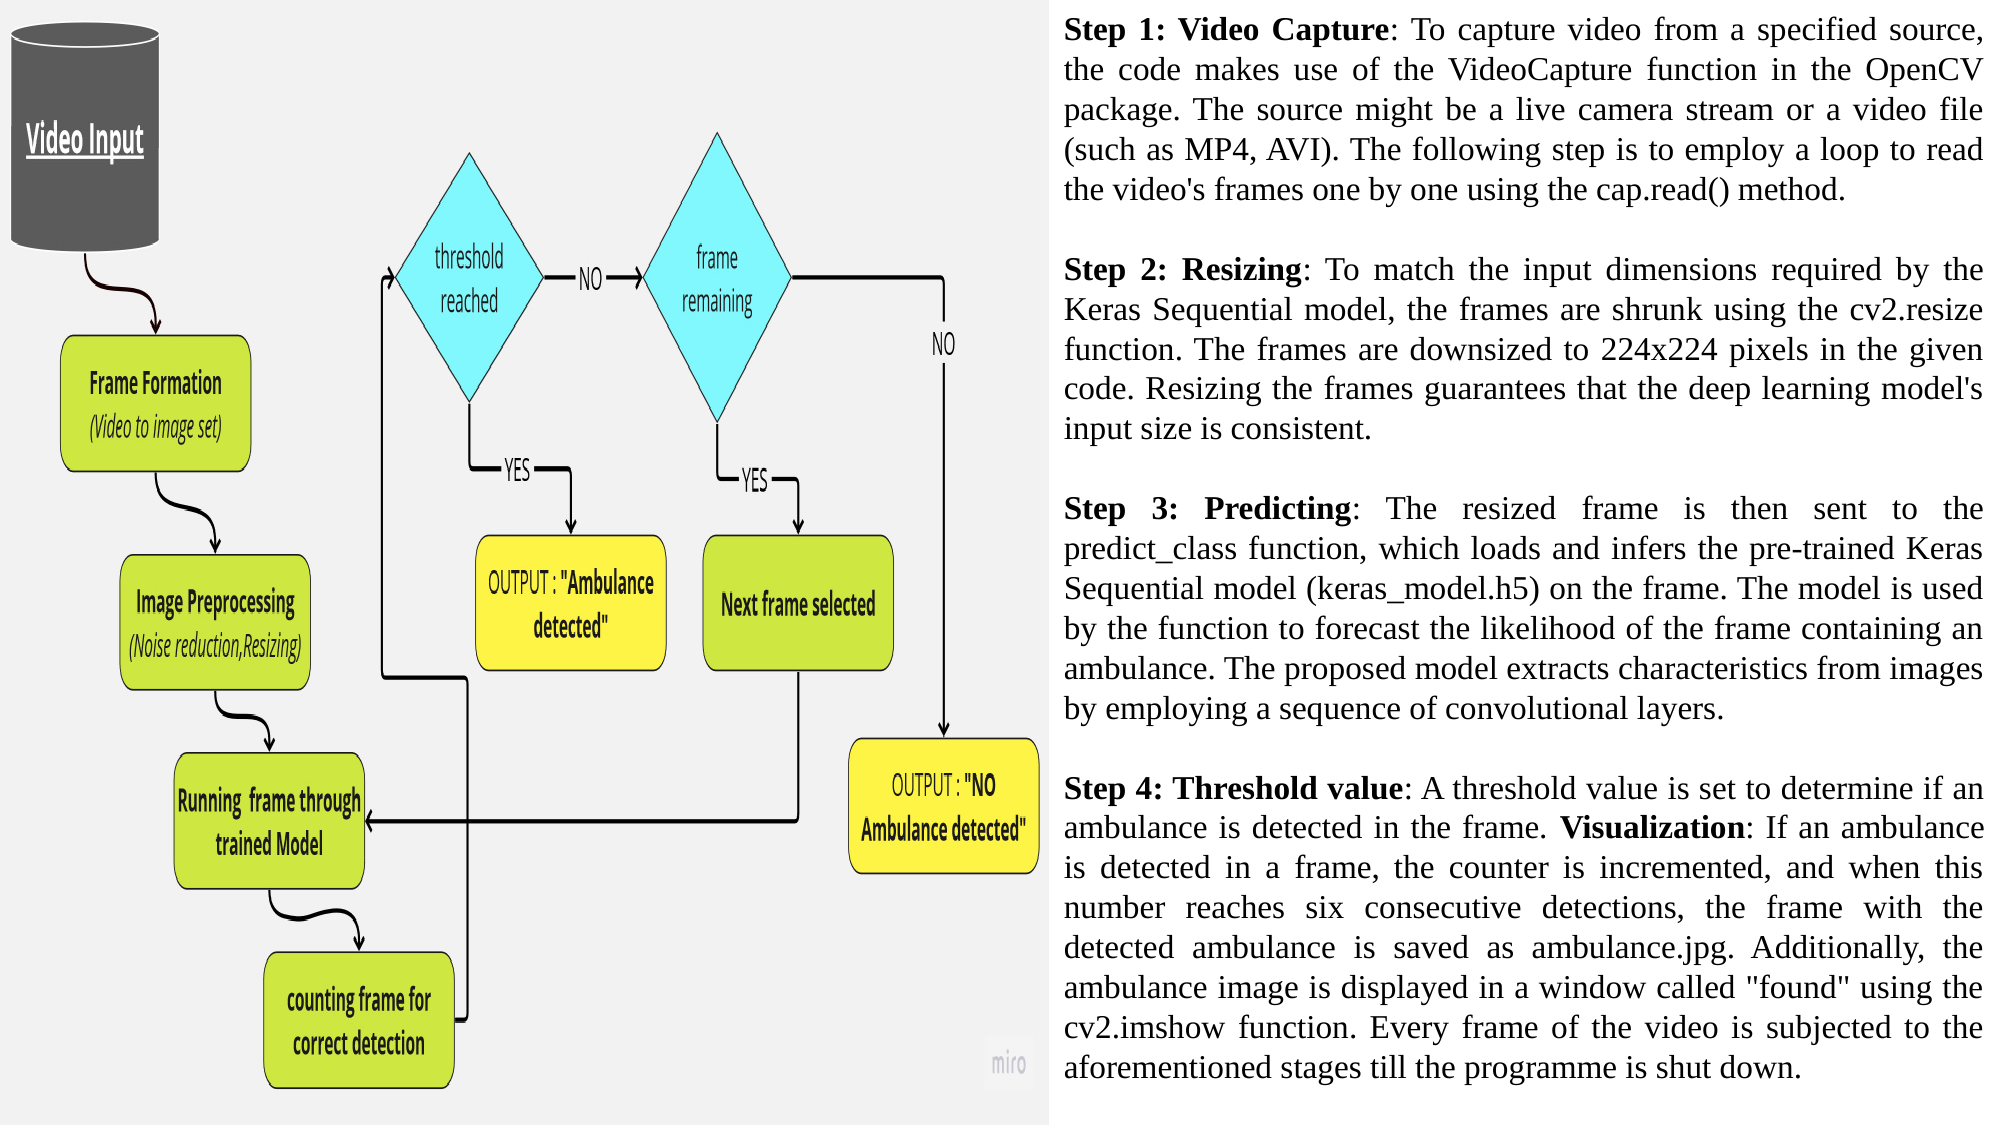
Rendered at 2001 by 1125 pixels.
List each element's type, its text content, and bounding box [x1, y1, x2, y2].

text_box Step 1: Video Capture: To capture video from a specified source, the code makes use of the VideoCapture function in the OpenCV package. The source might be a live camera stream or a video file (such as MP4, AVI). The following step is to employ a loop to read the video's frames one by one using the cap.read() method. Step 2: Resizing: To match the input dimensions required by the Keras Sequential model, the frames are shrunk using the cv2.resize function. The frames are downsized to 224x224 pixels in the given code. Resizing the frames guarantees that the deep learning model's input size is consistent. Step 3: Predicting: The resized frame is then sent to the predict_class function, which loads and infers the pre-trained Keras Sequential model (keras_model.h5) on the frame. The model is used by the function to forecast the likelihood of the frame containing an ambulance. The proposed model extracts characteristics from images by employing a sequence of convolutional layers. Step 4: Threshold value: A threshold value is set to determine if an ambulance is detected in the frame. Visualization: If an ambulance is detected in a frame, the counter is incremented, and when this number reaches six consecutive detections, the frame with the detected ambulance is saved as ambulance.jpg. Additionally, the ambulance image is displayed in a window called "found" using the cv2.imshow function. Every frame of the video is subjected to the aforementioned stages till the programme is shut down. [1050, 0, 2000, 1093]
picture [0, 0, 1050, 1125]
